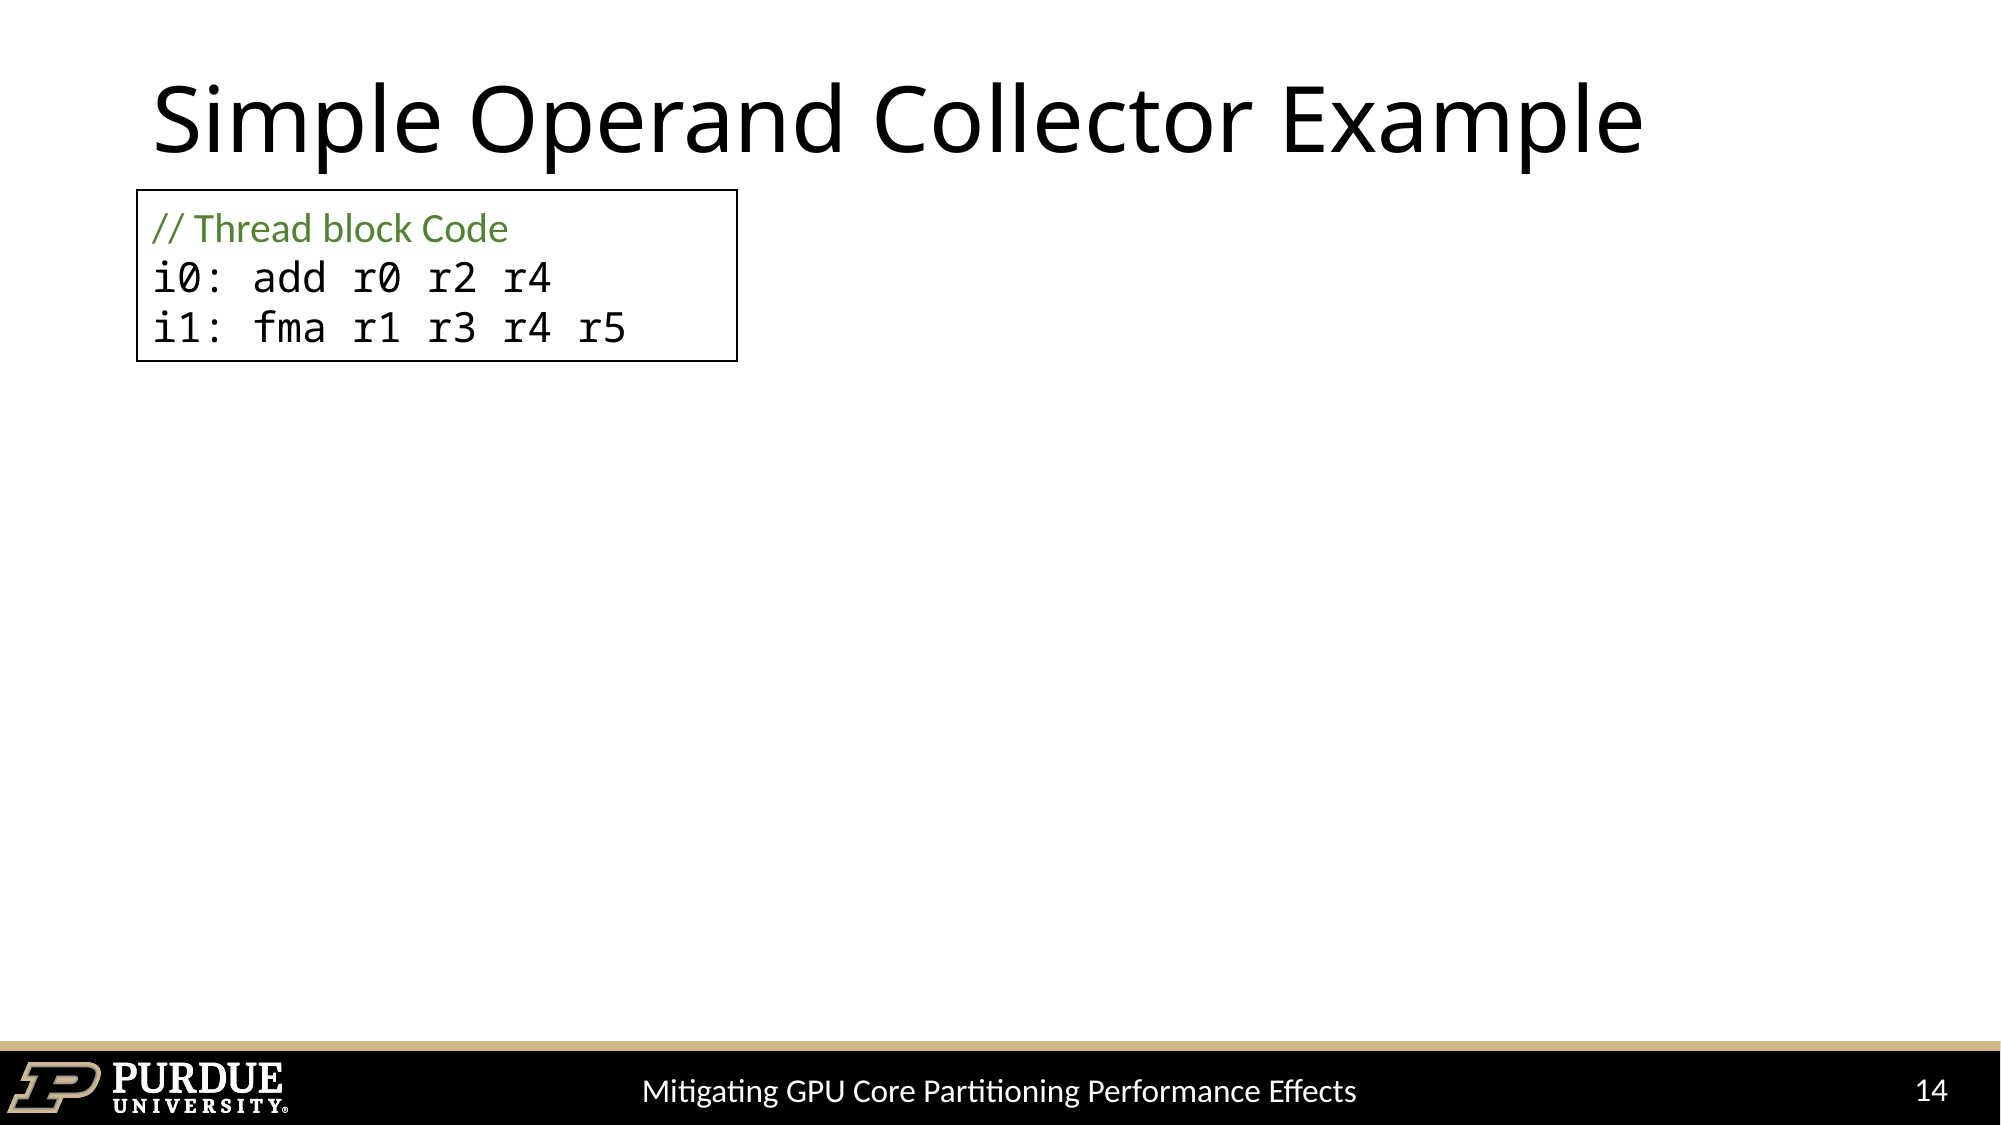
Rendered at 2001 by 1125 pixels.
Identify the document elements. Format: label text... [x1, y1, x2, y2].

text_box // Thread block Code i0: add r0 r2 r4 i1: fma r1 r3 r4 r5 [136, 189, 738, 362]
slide_number 14 [1862, 1051, 2000, 1125]
picture [7, 1062, 288, 1113]
title Simple Operand Collector Example [137, 37, 1863, 209]
